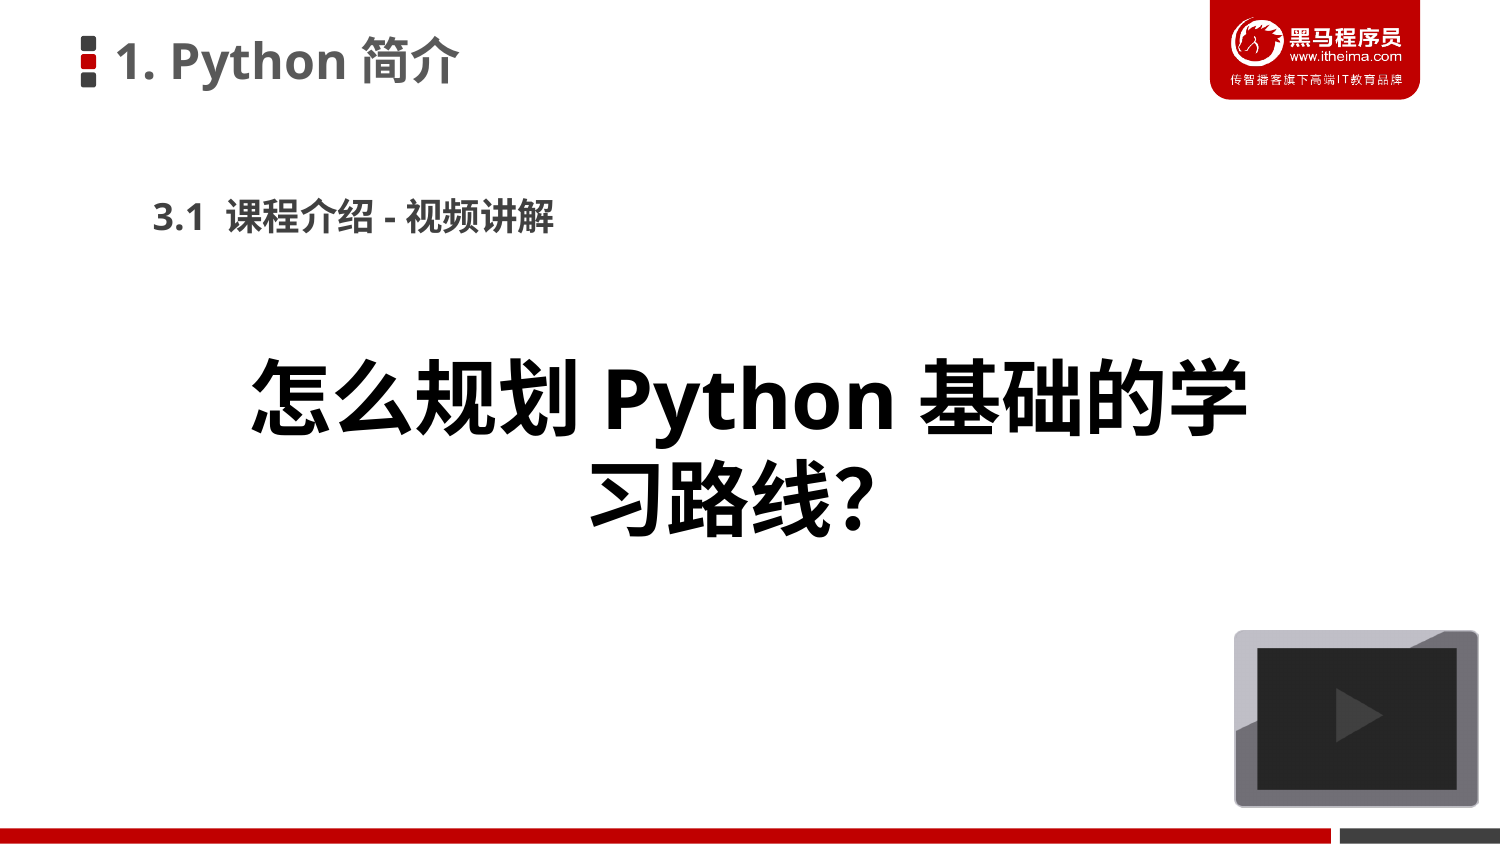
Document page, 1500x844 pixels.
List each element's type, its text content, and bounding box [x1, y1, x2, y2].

picture [1212, 8, 1421, 94]
text_box 怎么规划Python基础的学习路线？ [219, 339, 1281, 555]
picture [1234, 630, 1480, 809]
text_box 1. Python简介 [103, 0, 987, 130]
text_box 3.1 课程介绍-视频讲解 [138, 185, 715, 246]
